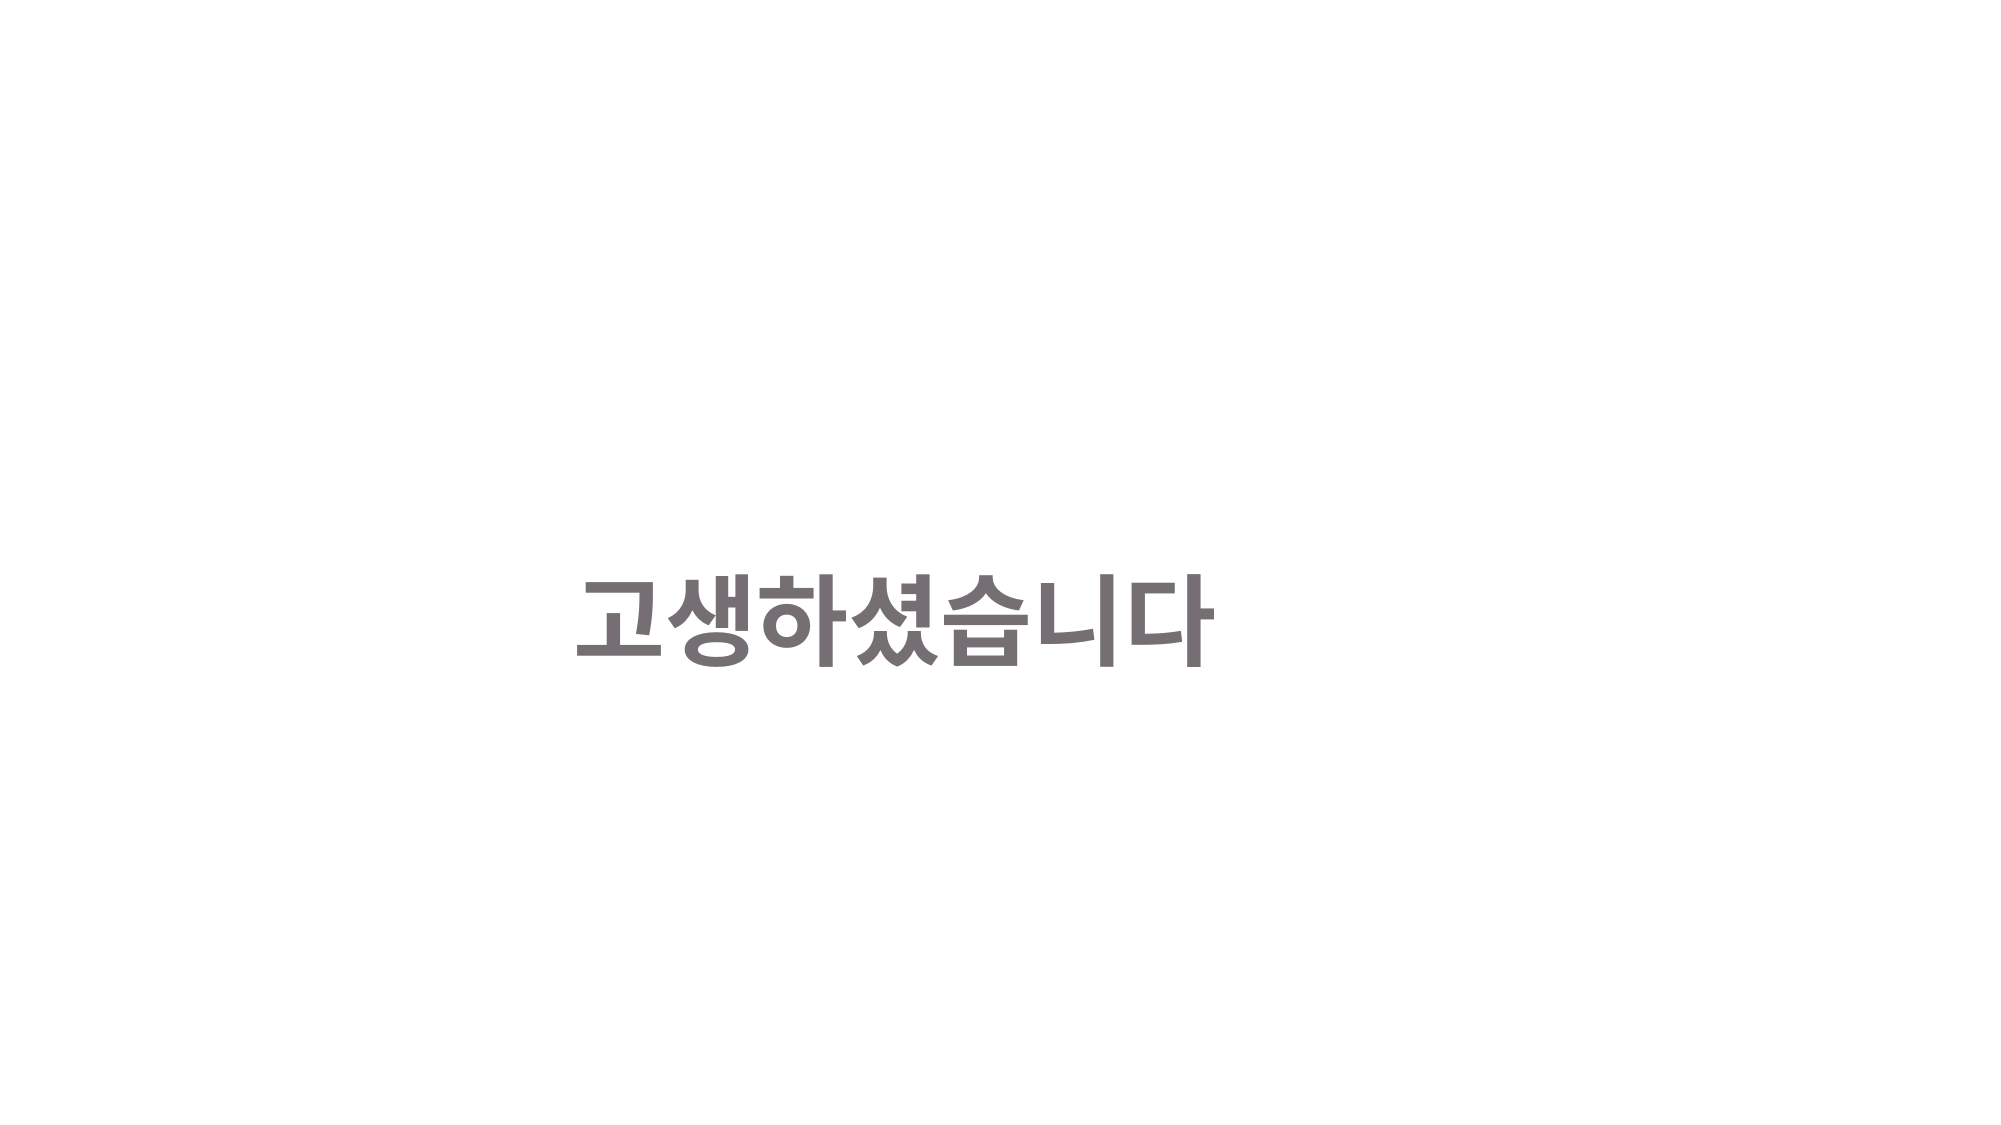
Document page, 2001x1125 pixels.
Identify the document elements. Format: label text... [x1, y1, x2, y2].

text_box 고생하셨습니다 [558, 550, 1481, 686]
